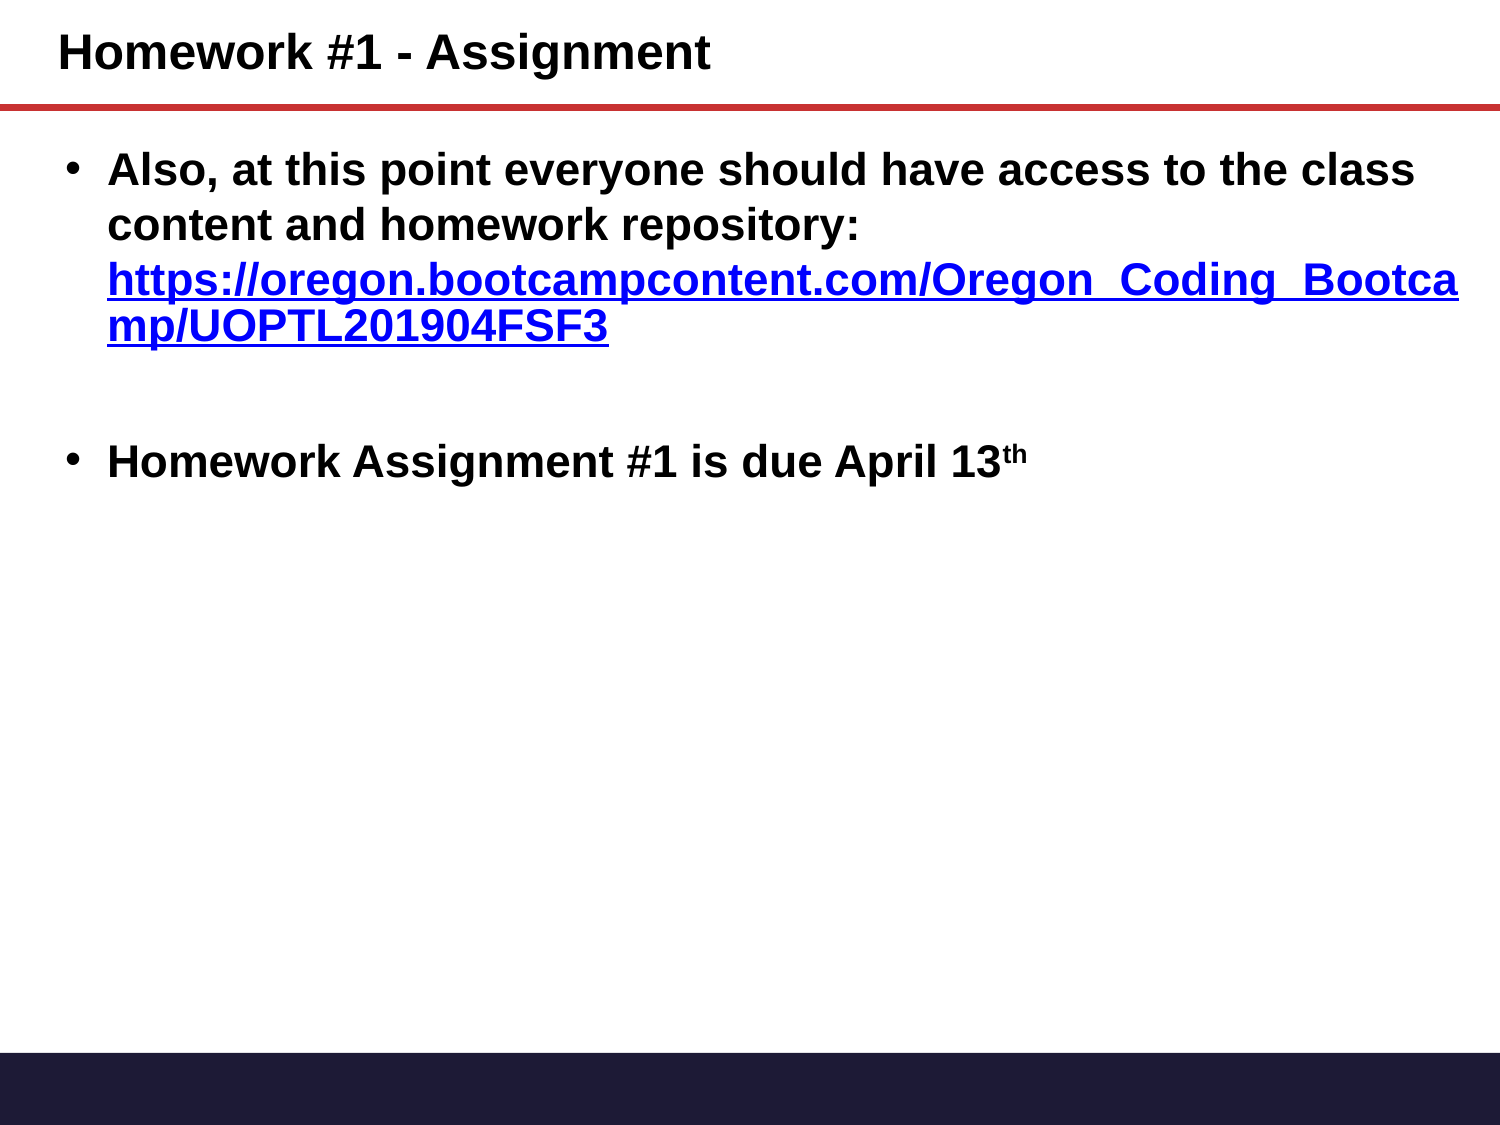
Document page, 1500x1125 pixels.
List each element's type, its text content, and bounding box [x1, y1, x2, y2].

title Homework #1 - Assignment [49, 0, 948, 108]
text_box Also, at this point everyone should have access to the class content and homework repository: https://oregon.bootcampcontent.com/Oregon_Coding_Bootcamp/UOPTL201904FSF3 Homework Assignment #1 is due April 13th [49, 124, 1484, 456]
